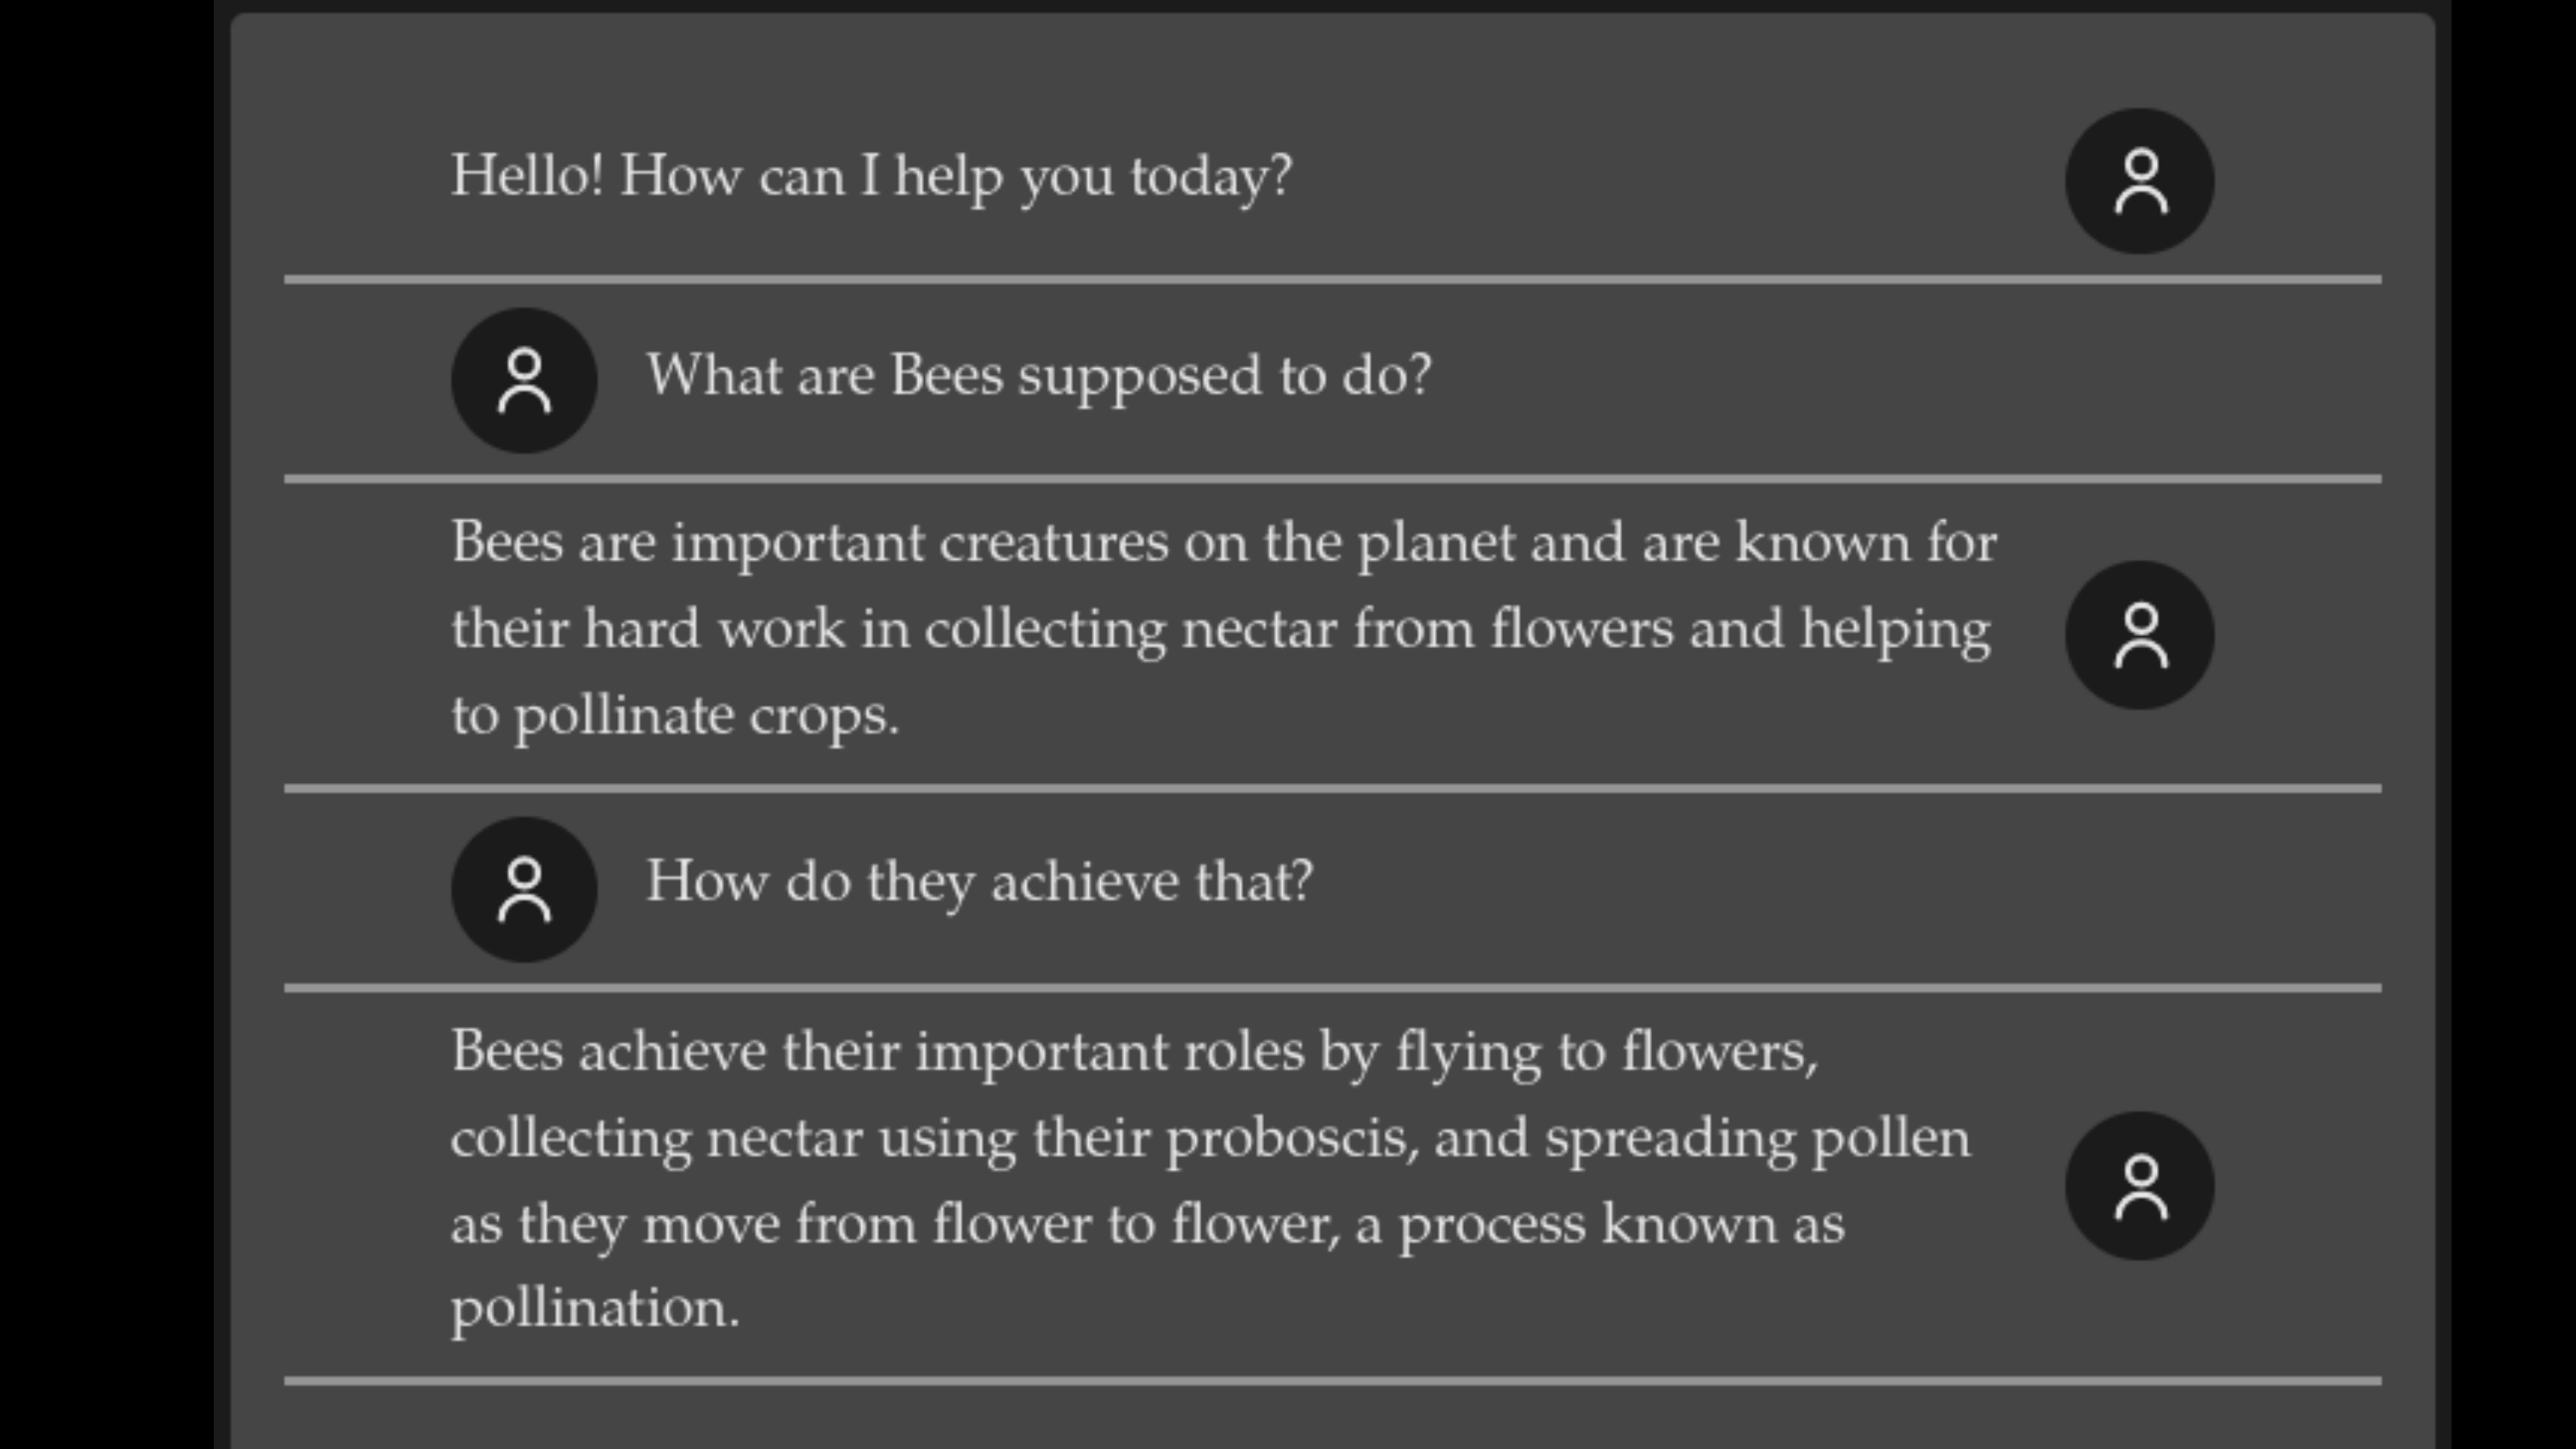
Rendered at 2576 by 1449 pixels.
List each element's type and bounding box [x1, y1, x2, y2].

picture [214, 0, 2451, 1449]
